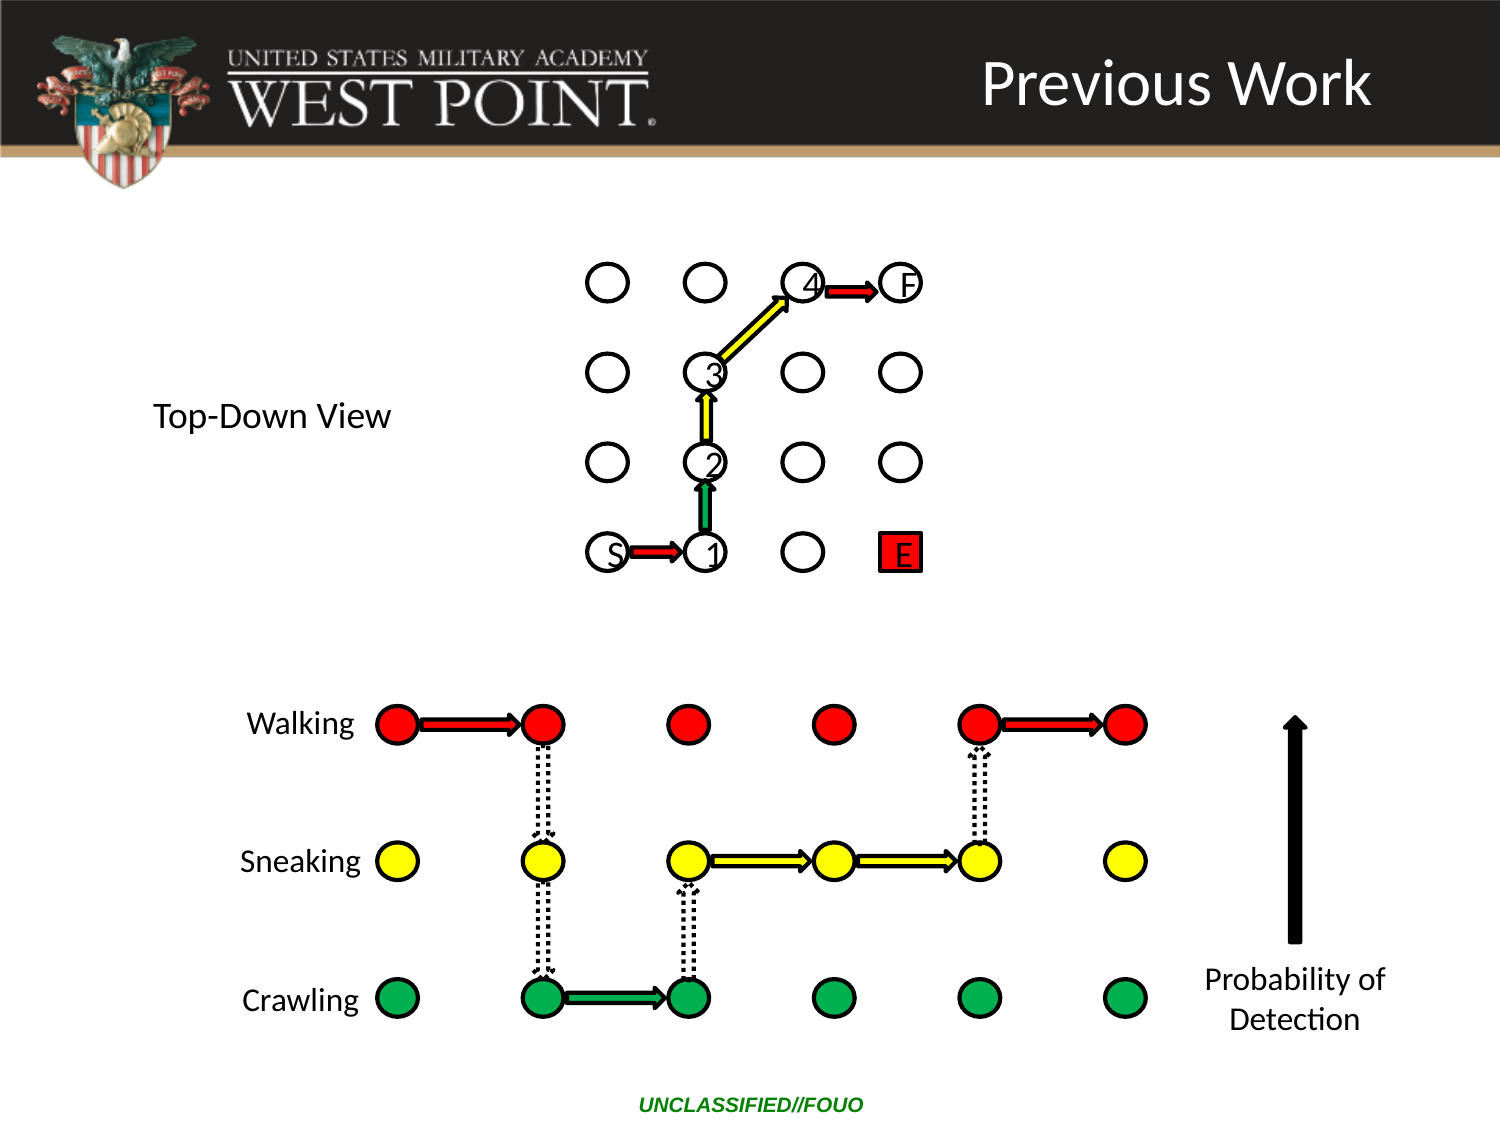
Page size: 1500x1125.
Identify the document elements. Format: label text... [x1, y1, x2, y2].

text_box [877, 441, 923, 484]
text_box E [878, 531, 923, 573]
text_box [584, 351, 631, 394]
text_box [824, 280, 879, 304]
text_box [584, 441, 631, 484]
title Previous Work [502, 31, 1500, 220]
text_box [1001, 712, 1104, 737]
text_box Crawling [191, 970, 411, 1026]
text_box [715, 295, 790, 365]
text_box [694, 388, 718, 443]
text_box [1103, 703, 1148, 746]
text_box [629, 540, 684, 564]
text_box [531, 880, 556, 981]
text_box [877, 351, 923, 394]
text_box [682, 261, 728, 304]
text_box [666, 703, 712, 746]
text_box [957, 703, 1002, 746]
text_box [710, 848, 813, 874]
text_box [666, 840, 710, 883]
text_box Walking [191, 693, 411, 749]
text_box F [877, 261, 923, 304]
text_box [780, 351, 826, 394]
text_box [811, 703, 857, 746]
text_box [957, 841, 1003, 883]
text_box [780, 531, 826, 574]
text_box [957, 976, 1003, 1019]
text_box [584, 261, 631, 304]
text_box [811, 976, 857, 1019]
text_box 1 [683, 532, 728, 574]
text_box [967, 745, 992, 847]
text_box 4 [780, 261, 826, 304]
text_box Probability of Detection [1172, 949, 1418, 1045]
text_box [564, 985, 667, 1011]
text_box [666, 978, 712, 1019]
text_box [1102, 976, 1148, 1019]
picture [0, 0, 1500, 189]
text_box [856, 848, 959, 874]
text_box [411, 981, 421, 1015]
text_box [520, 841, 566, 882]
text_box [676, 882, 701, 983]
text_box [780, 441, 826, 484]
text_box [693, 477, 717, 532]
text_box [812, 840, 856, 883]
text_box [531, 743, 556, 845]
text_box [411, 708, 419, 742]
text_box [419, 712, 522, 737]
text_box [1282, 715, 1308, 945]
text_box 3 [682, 351, 728, 393]
text_box [520, 977, 565, 1019]
text_box [520, 703, 566, 745]
text_box [1102, 840, 1148, 883]
text_box [411, 844, 421, 878]
text_box Sneaking [191, 831, 411, 887]
text_box Top-Down View [126, 383, 418, 444]
text_box S [584, 531, 629, 574]
text_box 2 [682, 442, 728, 483]
